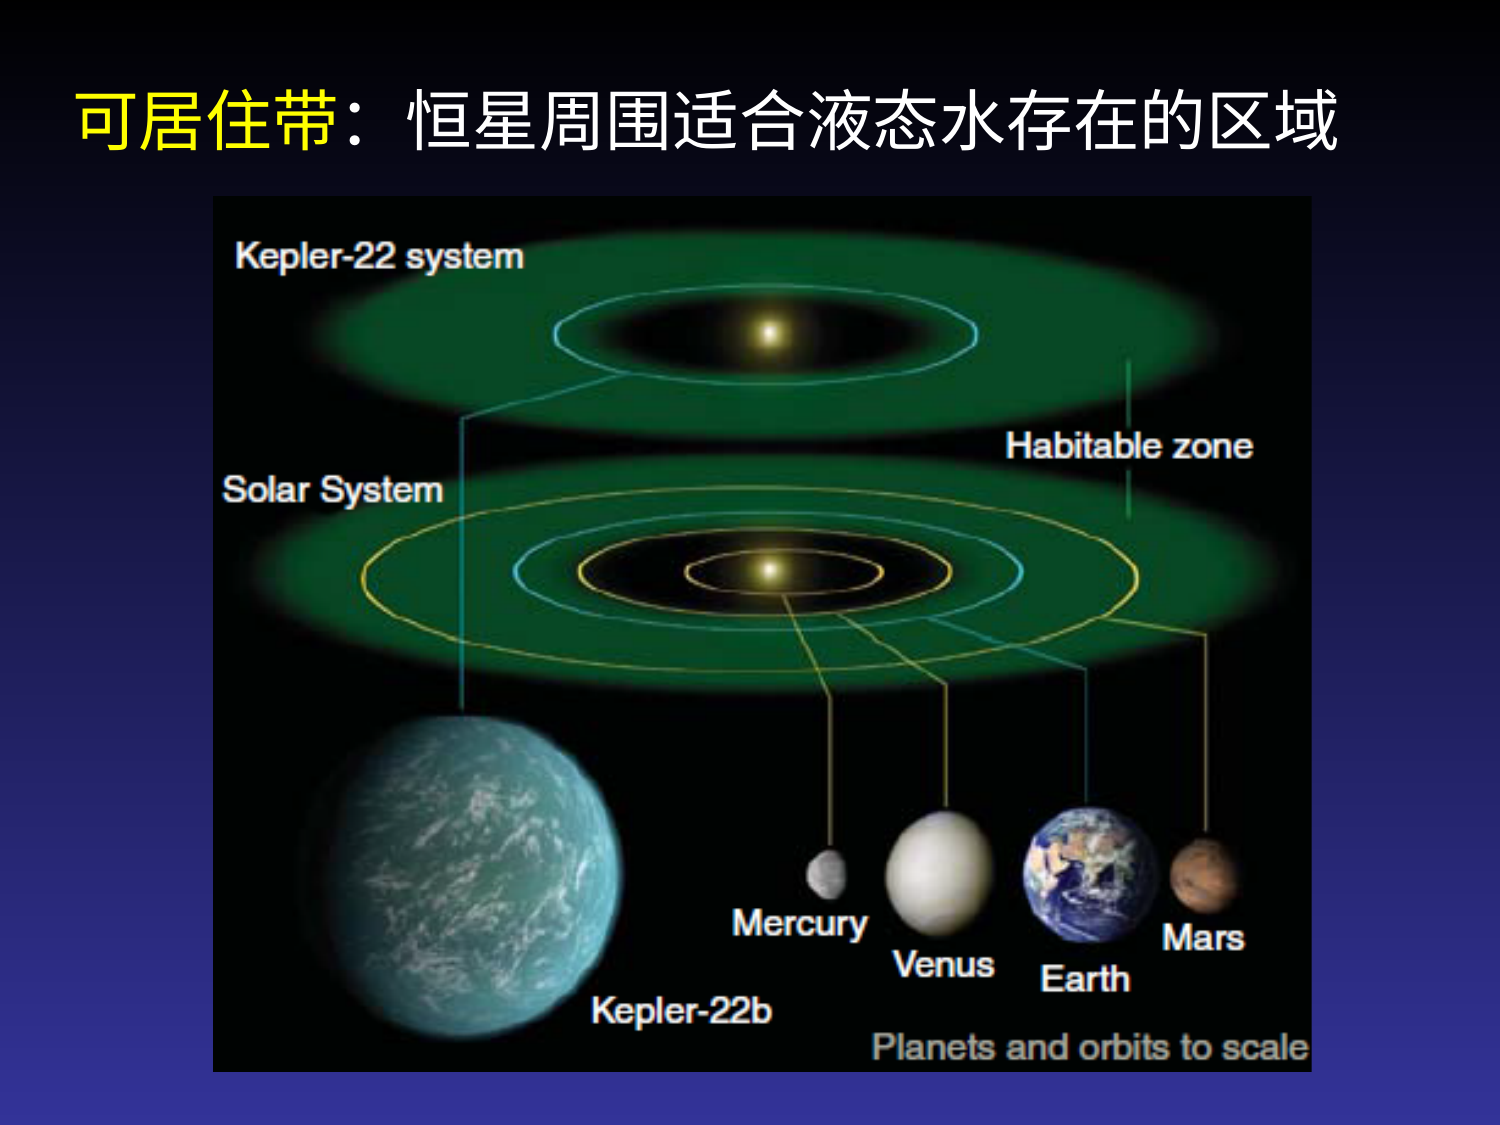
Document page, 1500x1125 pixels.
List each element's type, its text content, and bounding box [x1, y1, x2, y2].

list 可居住带：恒星周围适合液态水存在的区域 [56, 71, 1495, 180]
picture [212, 196, 1312, 1072]
